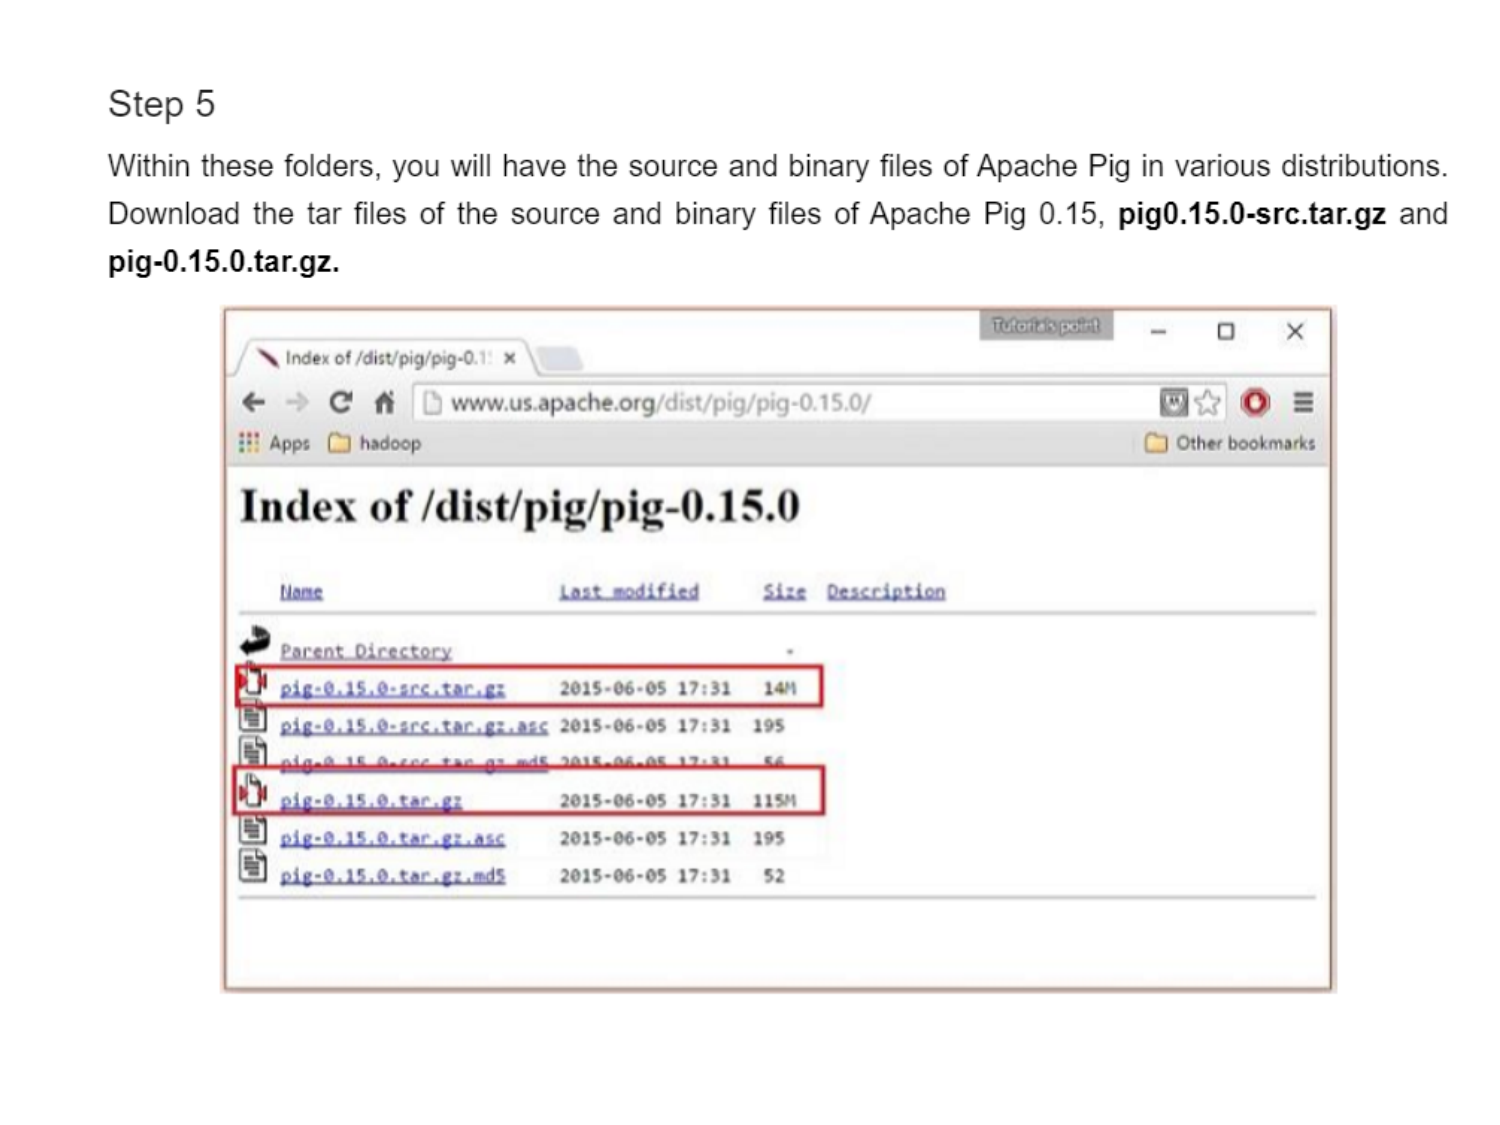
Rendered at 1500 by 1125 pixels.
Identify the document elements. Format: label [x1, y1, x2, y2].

list [99, 87, 1476, 1031]
